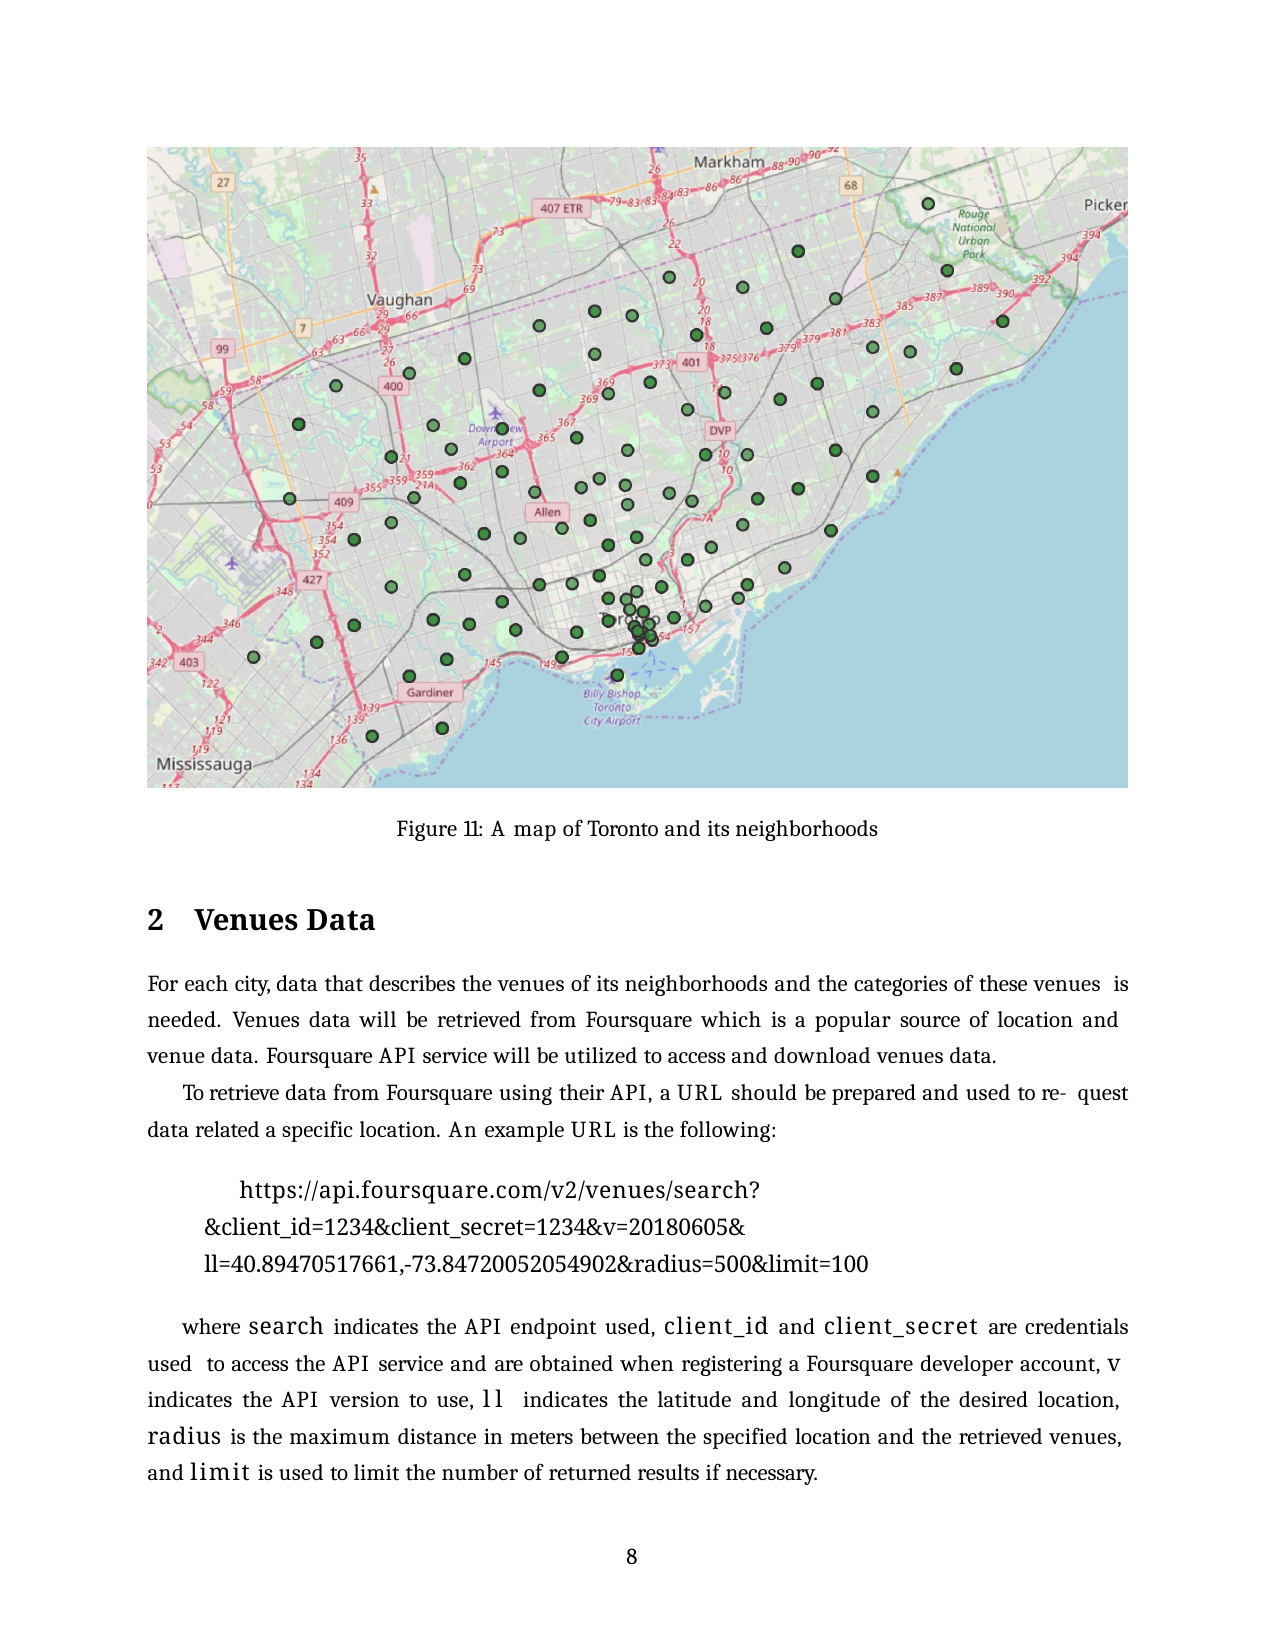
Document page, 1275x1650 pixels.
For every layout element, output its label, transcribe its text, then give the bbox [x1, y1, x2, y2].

text_box Figure 11: A map of Toronto and its neighborhoods 2 Venues Data For each city, data that describes the venues of its neighborhoods and the categories of these venues is needed. Venues data will be retrieved from Foursquare which is a popular source of location and venue data. Foursquare API service will be utilized to access and download venues data. To retrieve data from Foursquare using their API, a URL should be prepared and used to re- quest data related a specific location. An example URL is the following: https://api.foursquare.com/v2/venues/search? &client_id=1234&client_secret=1234&v=20180605& ll=40.89470517661,-73.84720052054902&radius=500&limit=100 where search indicates the API endpoint used, client_id and client_secret are credentials used to access the API service and are obtained when registering a Foursquare developer account, v indicates the API version to use, ll indicates the latitude and longitude of the desired location, radius is the maximum distance in meters between the specified location and the retrieved venues, and limit is used to limit the number of returned results if necessary. [145, 811, 1130, 1486]
slide_number 10 [619, 1541, 658, 1650]
picture [147, 147, 1128, 788]
